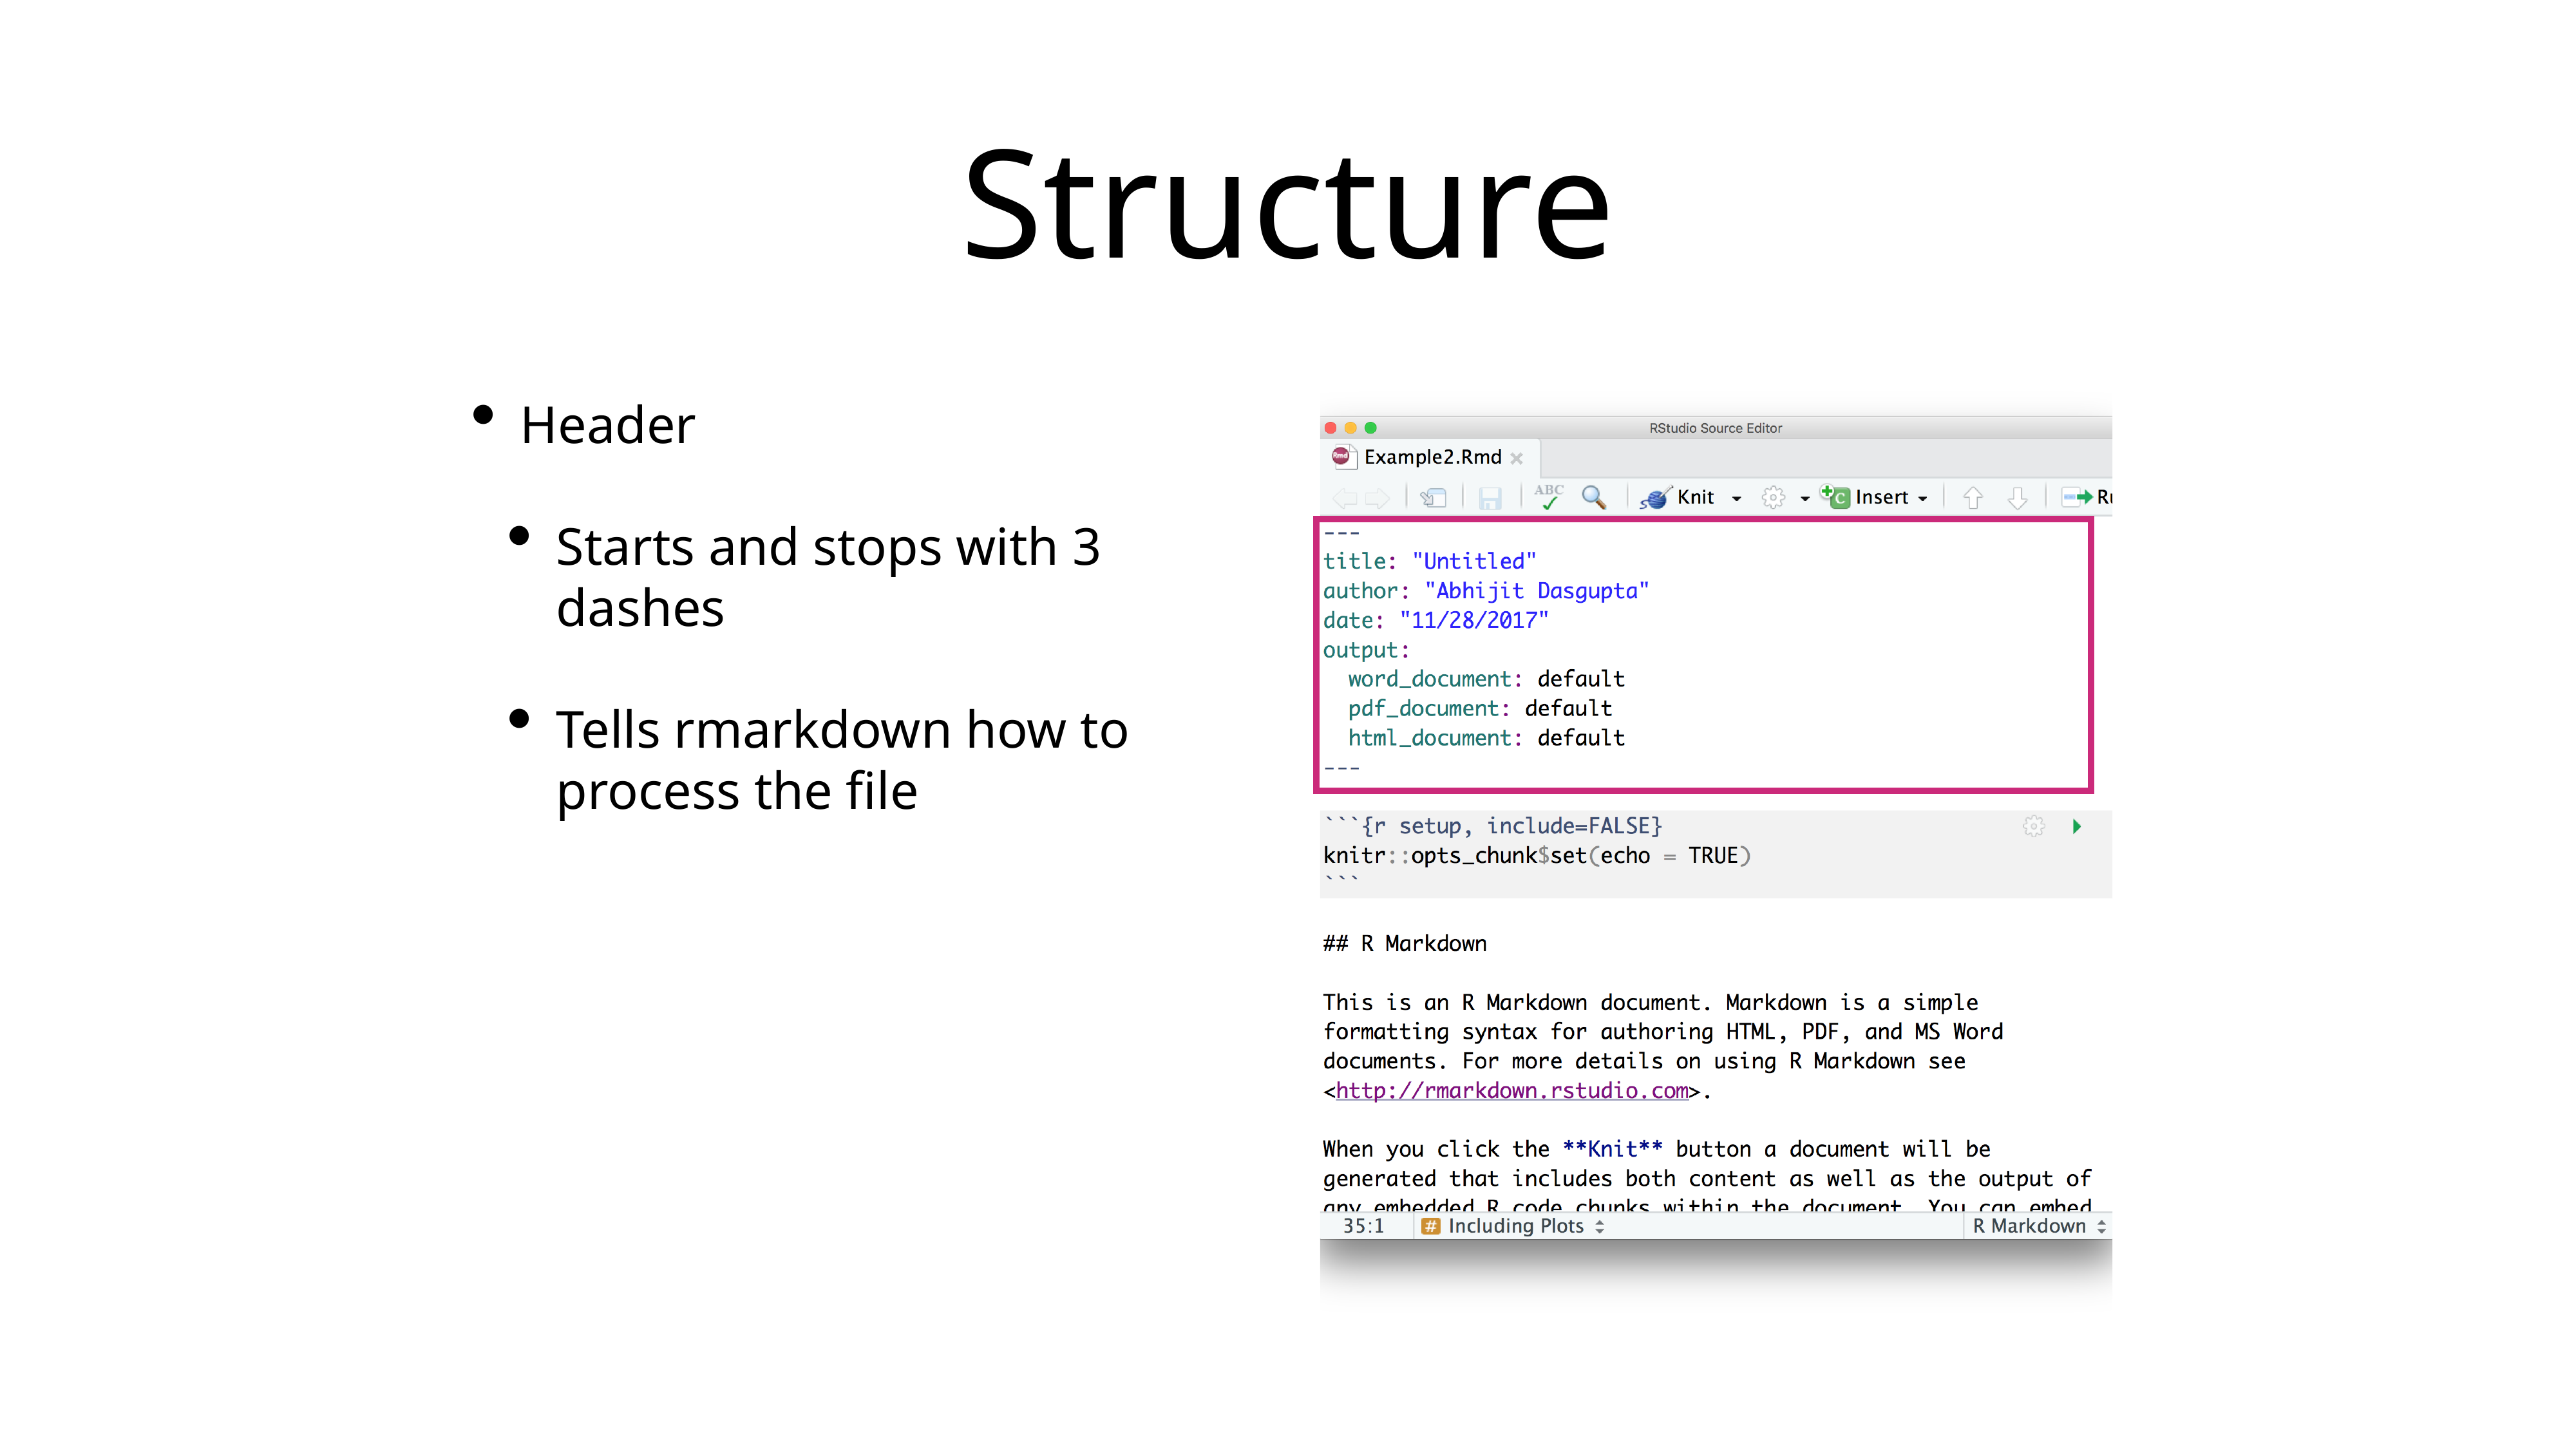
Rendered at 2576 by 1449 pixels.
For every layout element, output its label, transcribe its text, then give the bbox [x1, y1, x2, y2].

list Header Starts and stops with 3 dashes Tells rmarkdown how to process the file [463, 384, 1256, 1320]
text_box [1316, 518, 1320, 791]
title Structure [463, 37, 2113, 359]
picture [1320, 384, 2113, 1320]
